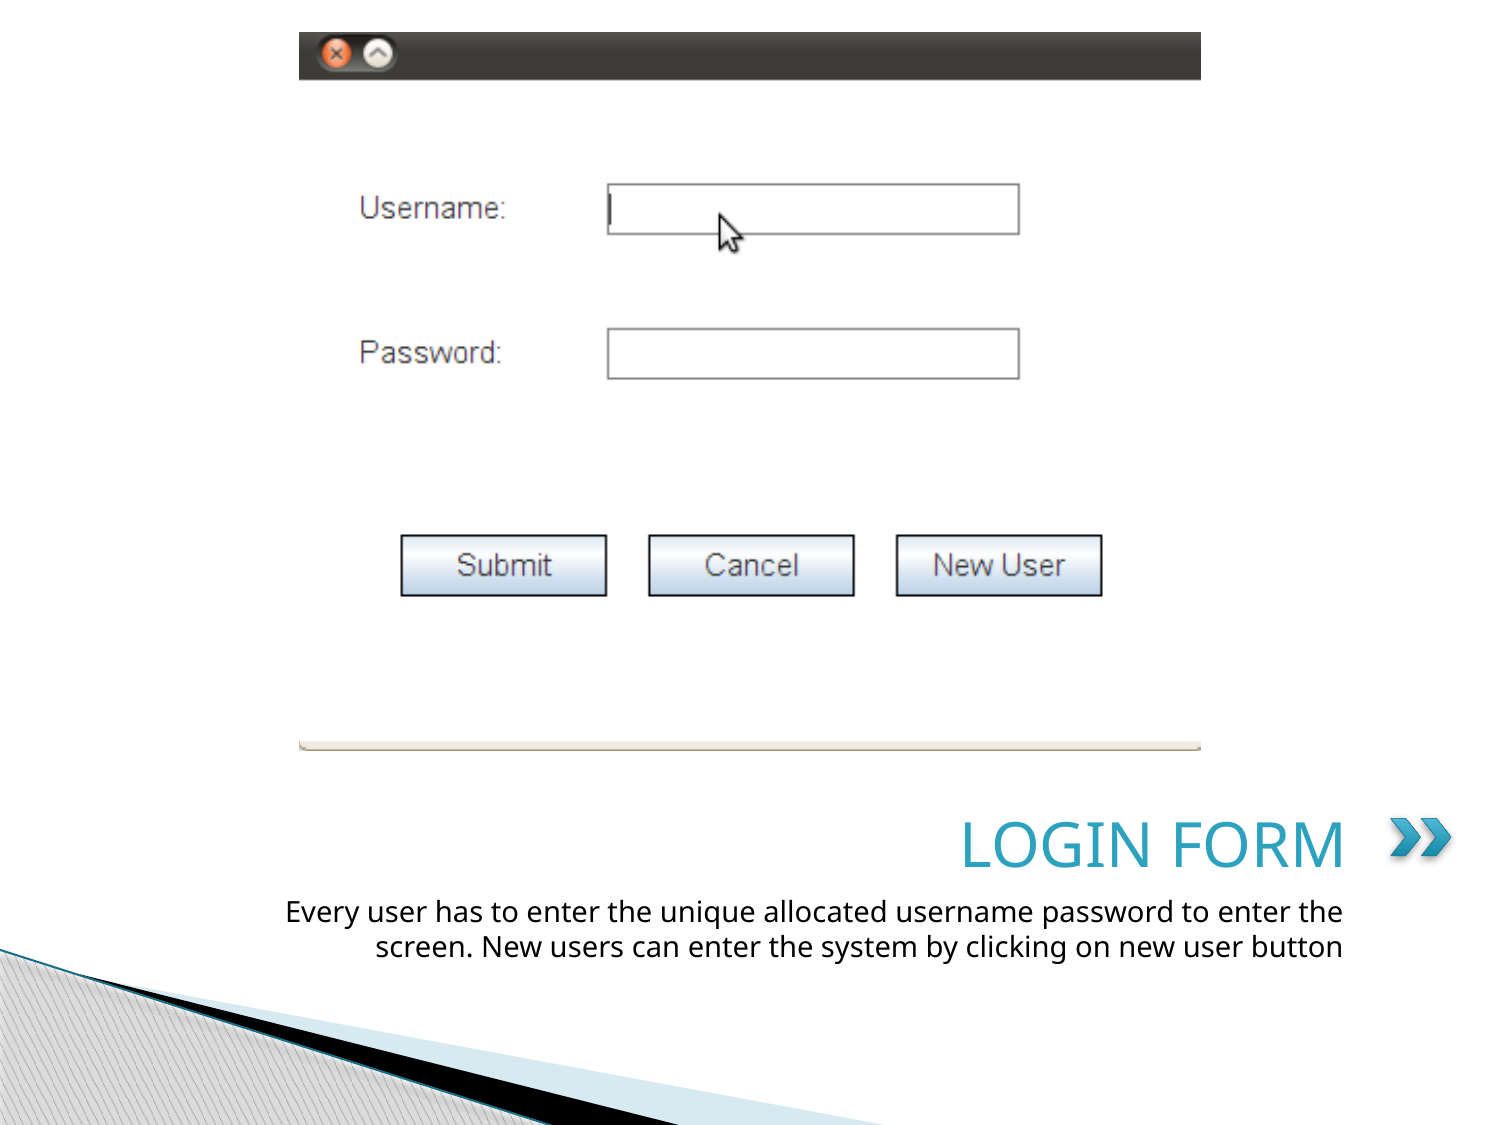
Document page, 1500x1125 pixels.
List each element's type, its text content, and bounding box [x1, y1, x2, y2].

title LOGIN FORM [37, 798, 1363, 891]
list Every user has to enter the unique allocated username password to enter the screen. New users can enter the system by clicking on new user button [187, 892, 1363, 1000]
picture [297, 30, 1202, 752]
